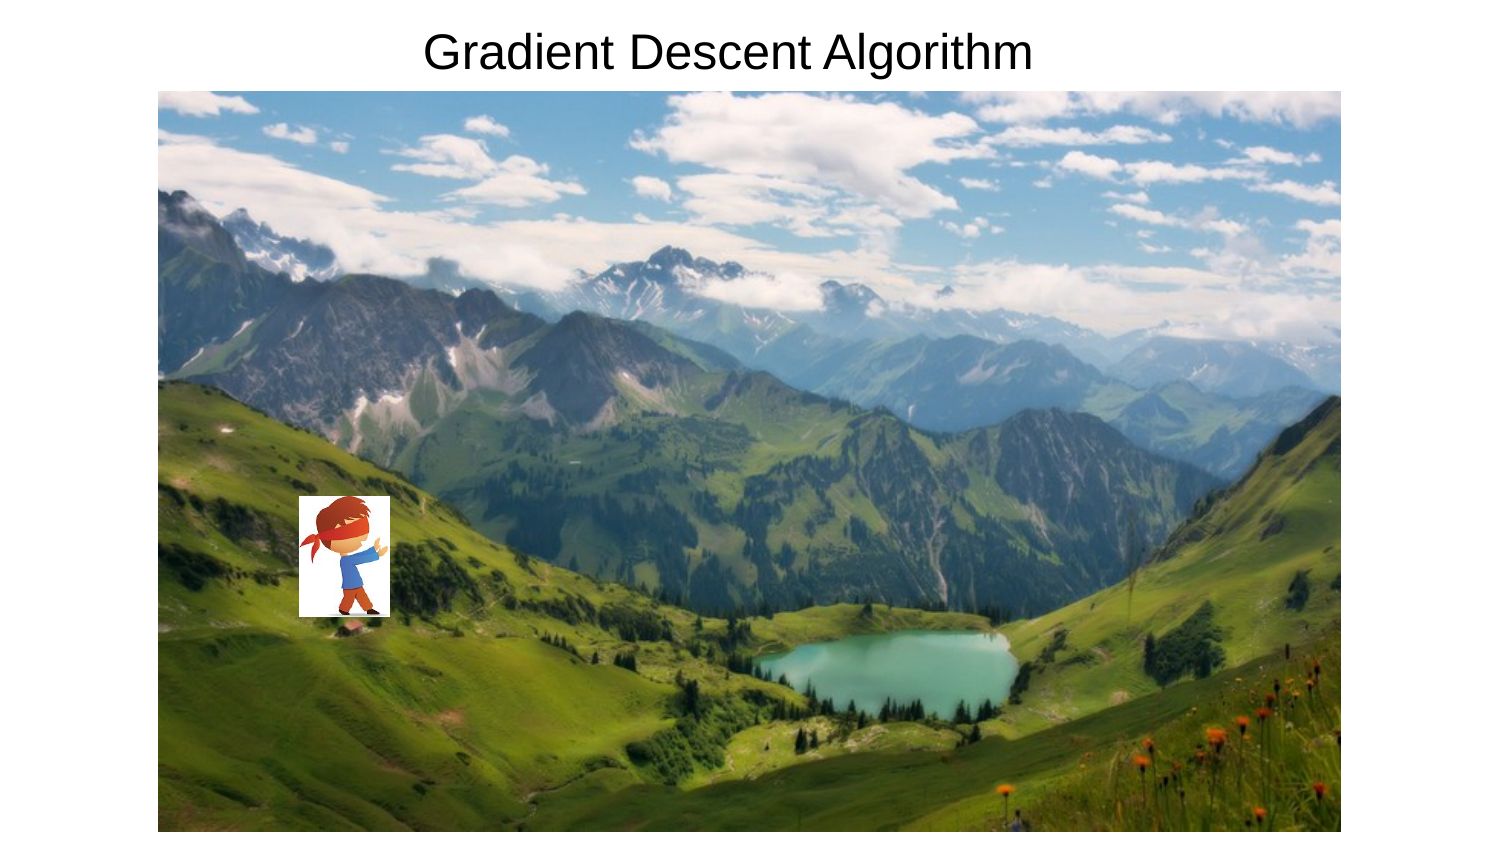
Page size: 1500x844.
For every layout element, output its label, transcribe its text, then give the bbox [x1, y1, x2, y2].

picture [158, 91, 1342, 833]
text_box Gradient Descent Algorithm [50, 4, 1407, 98]
